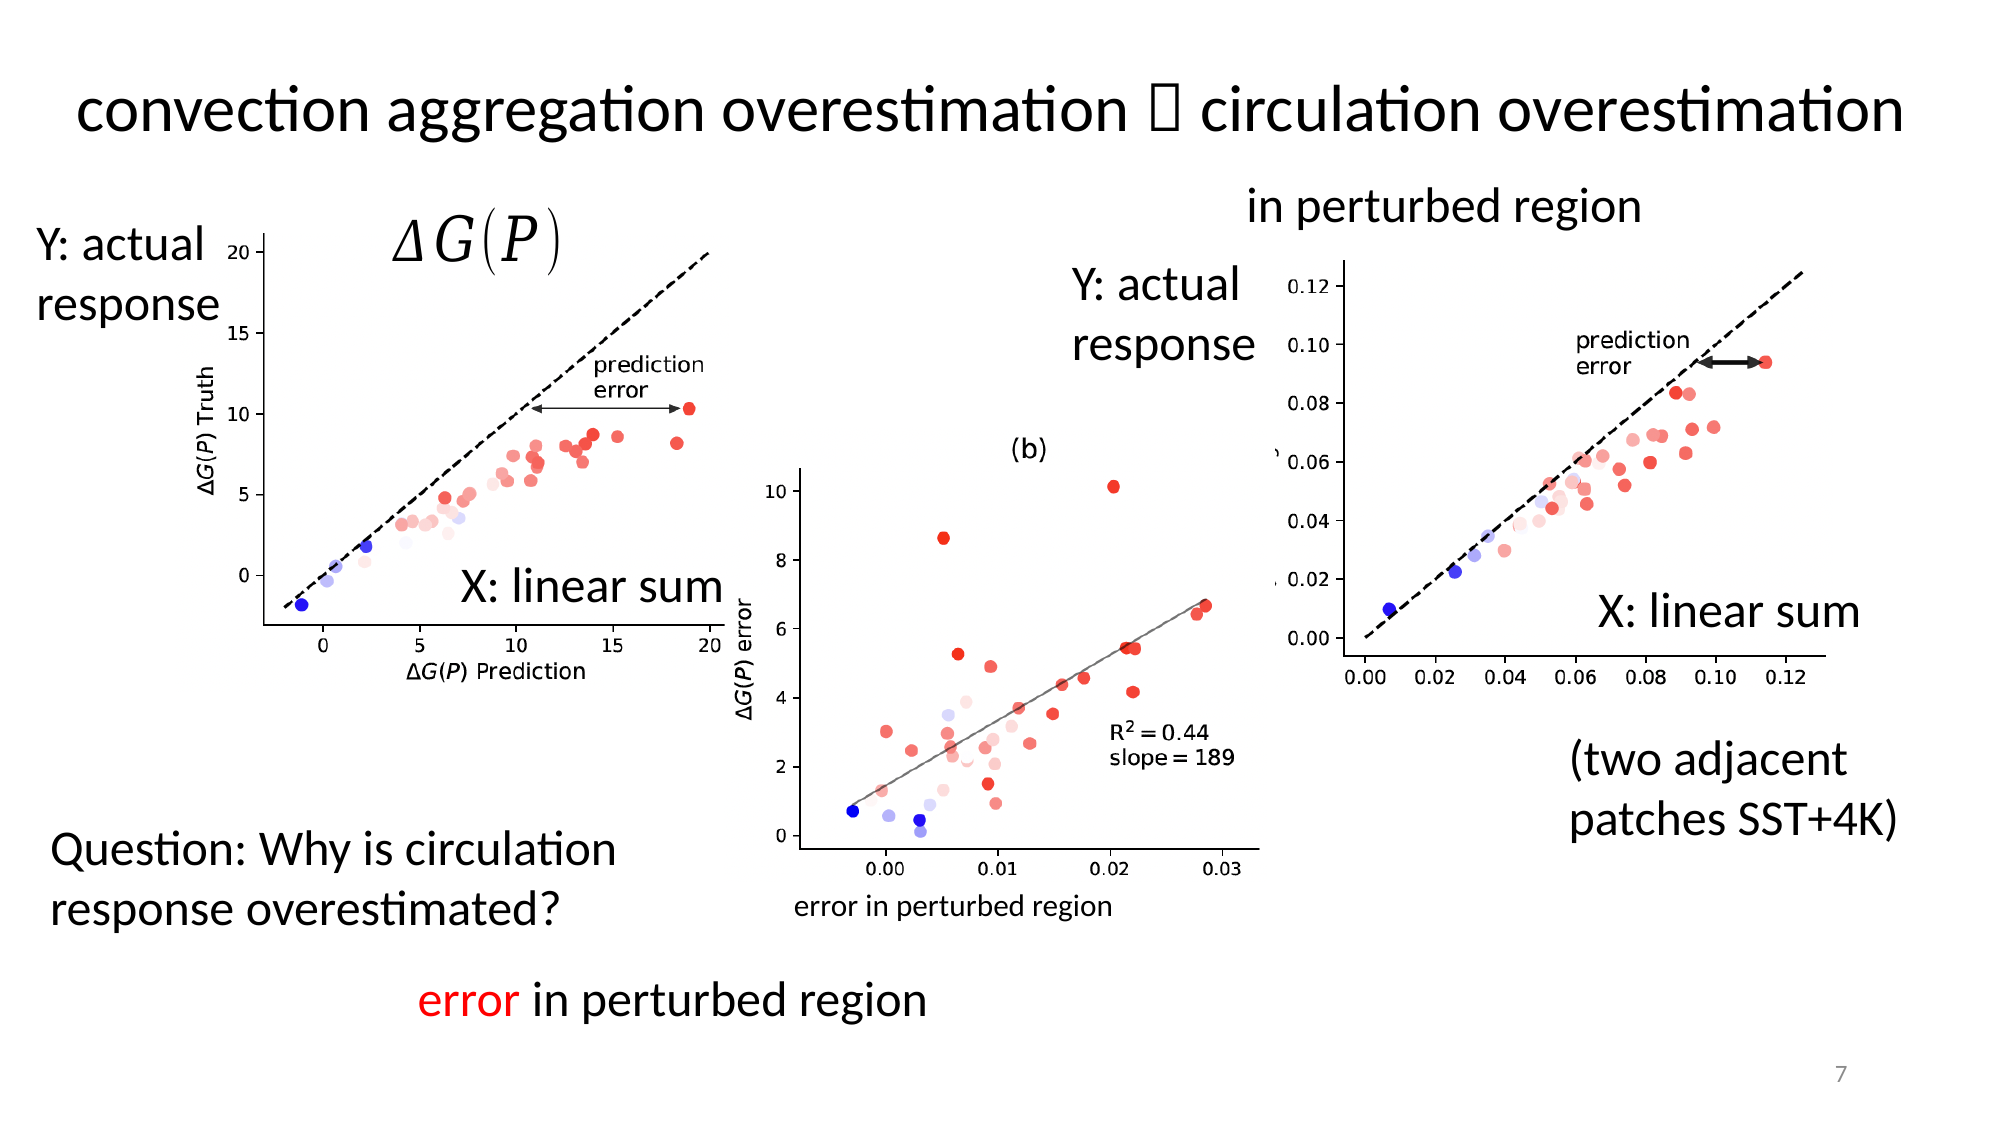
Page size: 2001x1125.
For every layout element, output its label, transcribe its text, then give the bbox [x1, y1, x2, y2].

picture [175, 233, 1267, 882]
text_box convection aggregation overestimation  circulation overestimation [61, 56, 1965, 152]
text_box Y: actual response [21, 203, 239, 339]
picture [1275, 260, 1833, 692]
slide_number 7 [1412, 1042, 1863, 1103]
text_box X: linear sum [1833, 570, 1879, 646]
text_box (two adjacent patches SST+4K) [1553, 717, 1924, 853]
text_box Y: actual response [1057, 243, 1276, 378]
text_box Question: Why is circulation response overestimated? [35, 807, 636, 943]
